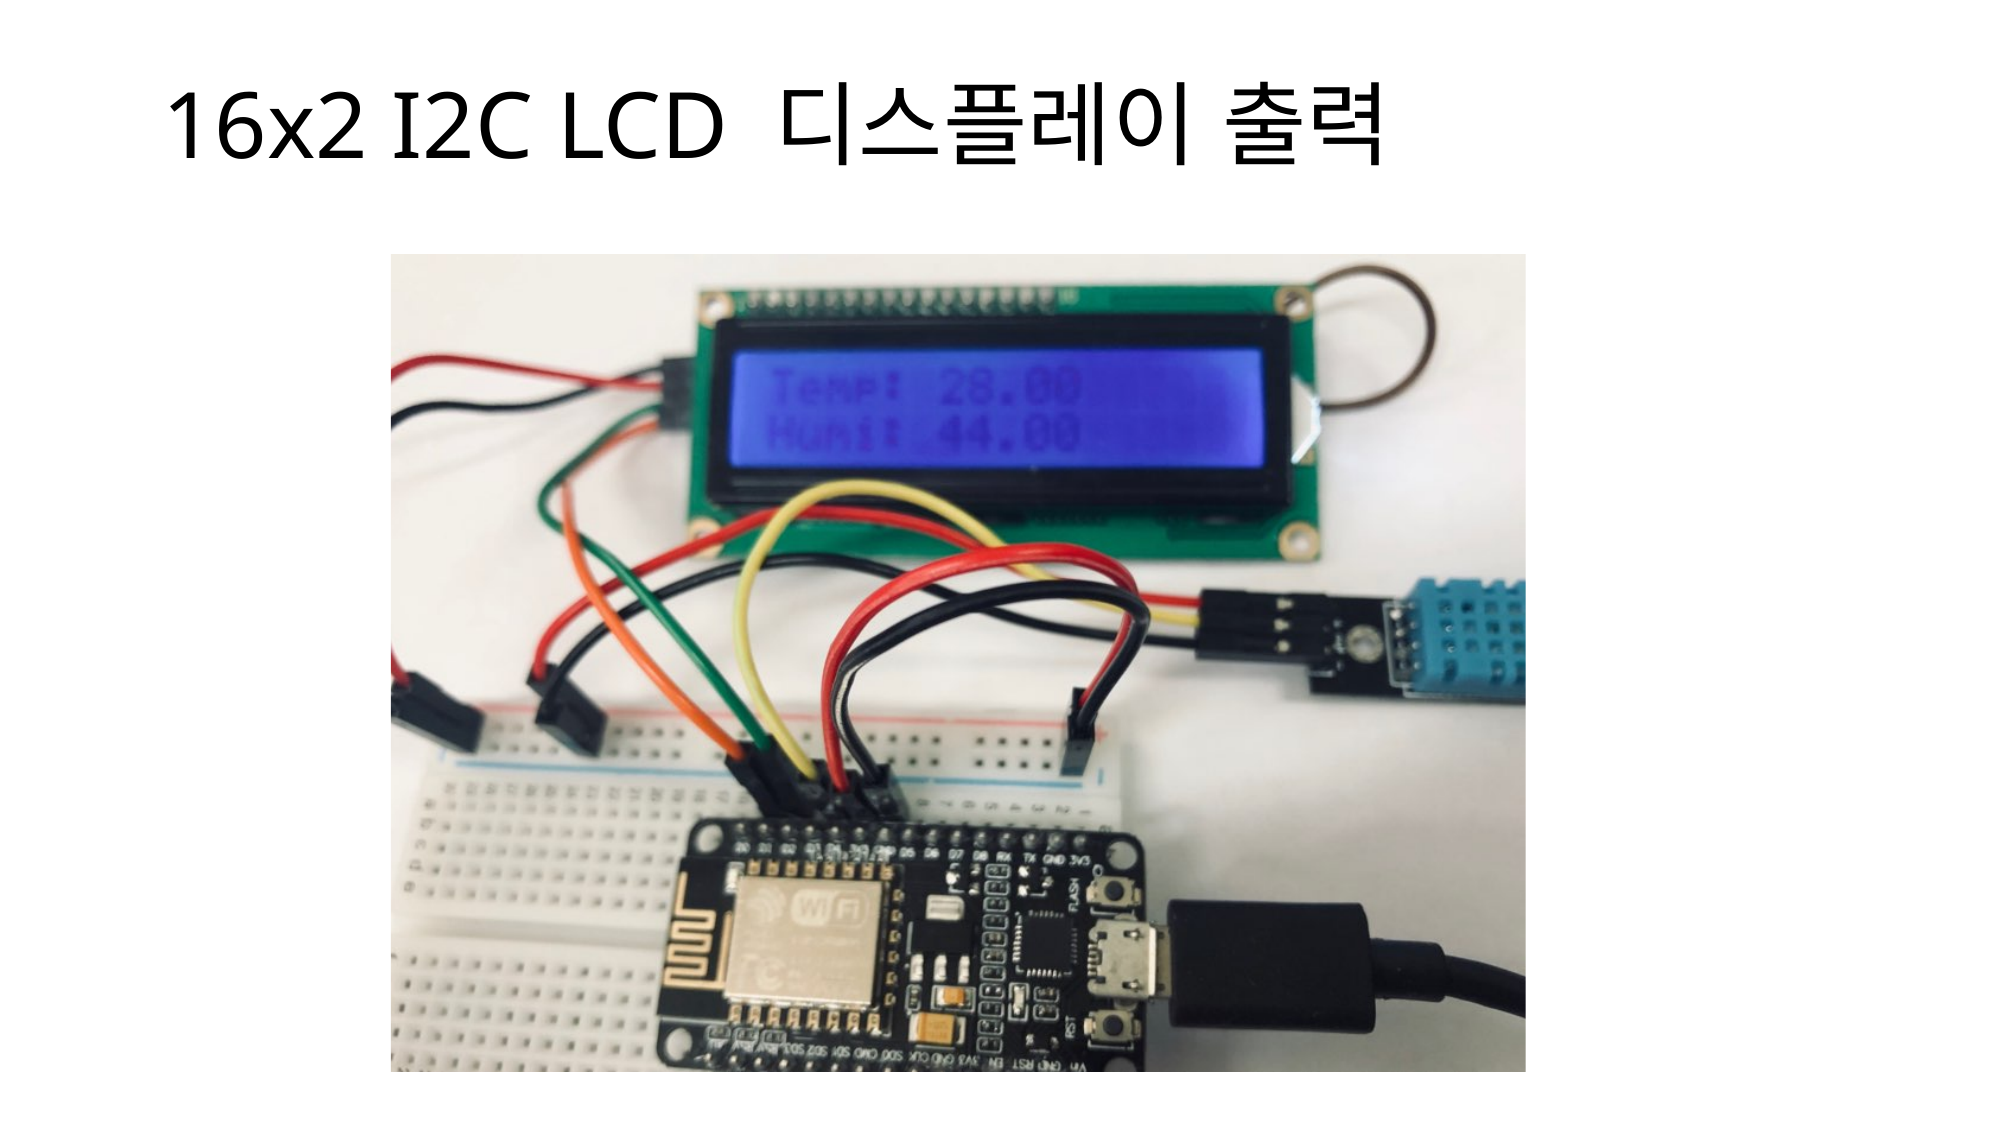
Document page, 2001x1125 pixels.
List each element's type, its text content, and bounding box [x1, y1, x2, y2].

title 16x2 I2C LCD 디스플레이 출력 [147, 20, 1873, 238]
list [390, 254, 1526, 1072]
